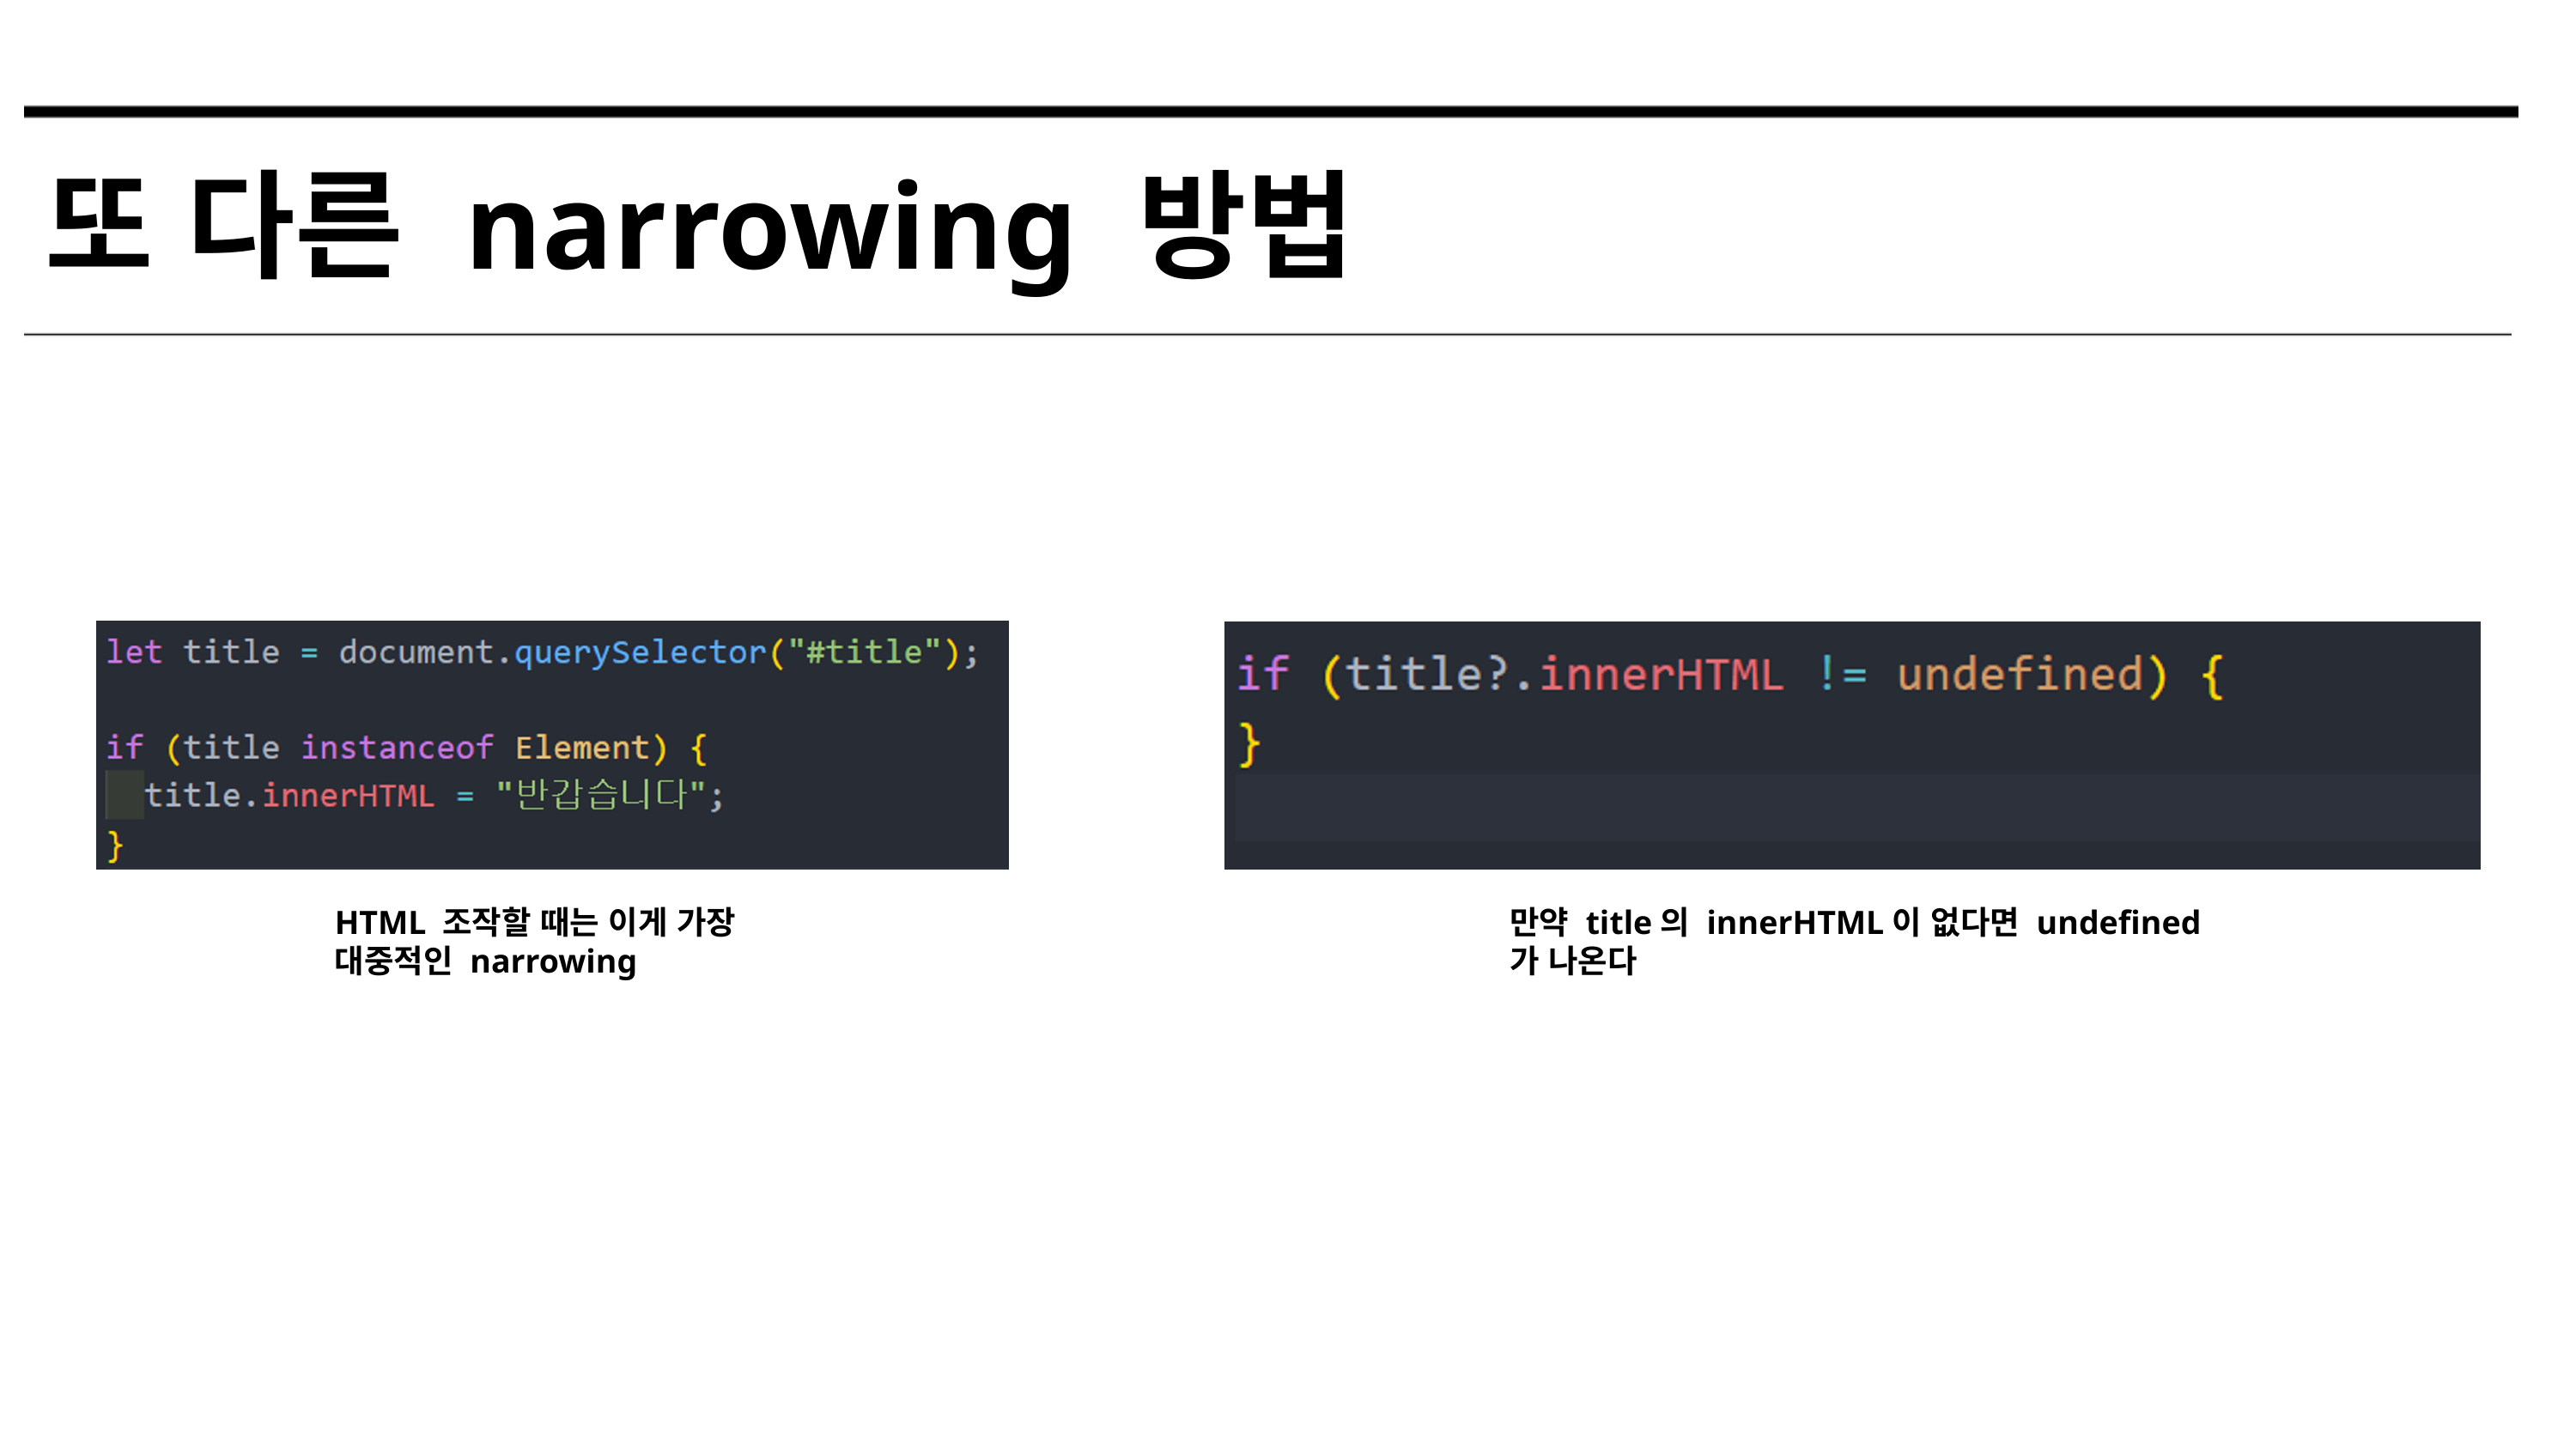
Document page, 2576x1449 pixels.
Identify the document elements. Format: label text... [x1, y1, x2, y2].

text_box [24, 331, 2512, 338]
picture [1224, 621, 2481, 870]
text_box 또 다른 narrowing 방법 [32, 144, 1578, 300]
picture [96, 621, 1010, 870]
text_box 만약 title의 innerHTML이 없다면 undefined 가 나온다 [1497, 895, 2260, 986]
text_box HTML 조작할 때는 이게 가장 대중적인 narrowing [321, 895, 784, 986]
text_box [23, 89, 2519, 135]
